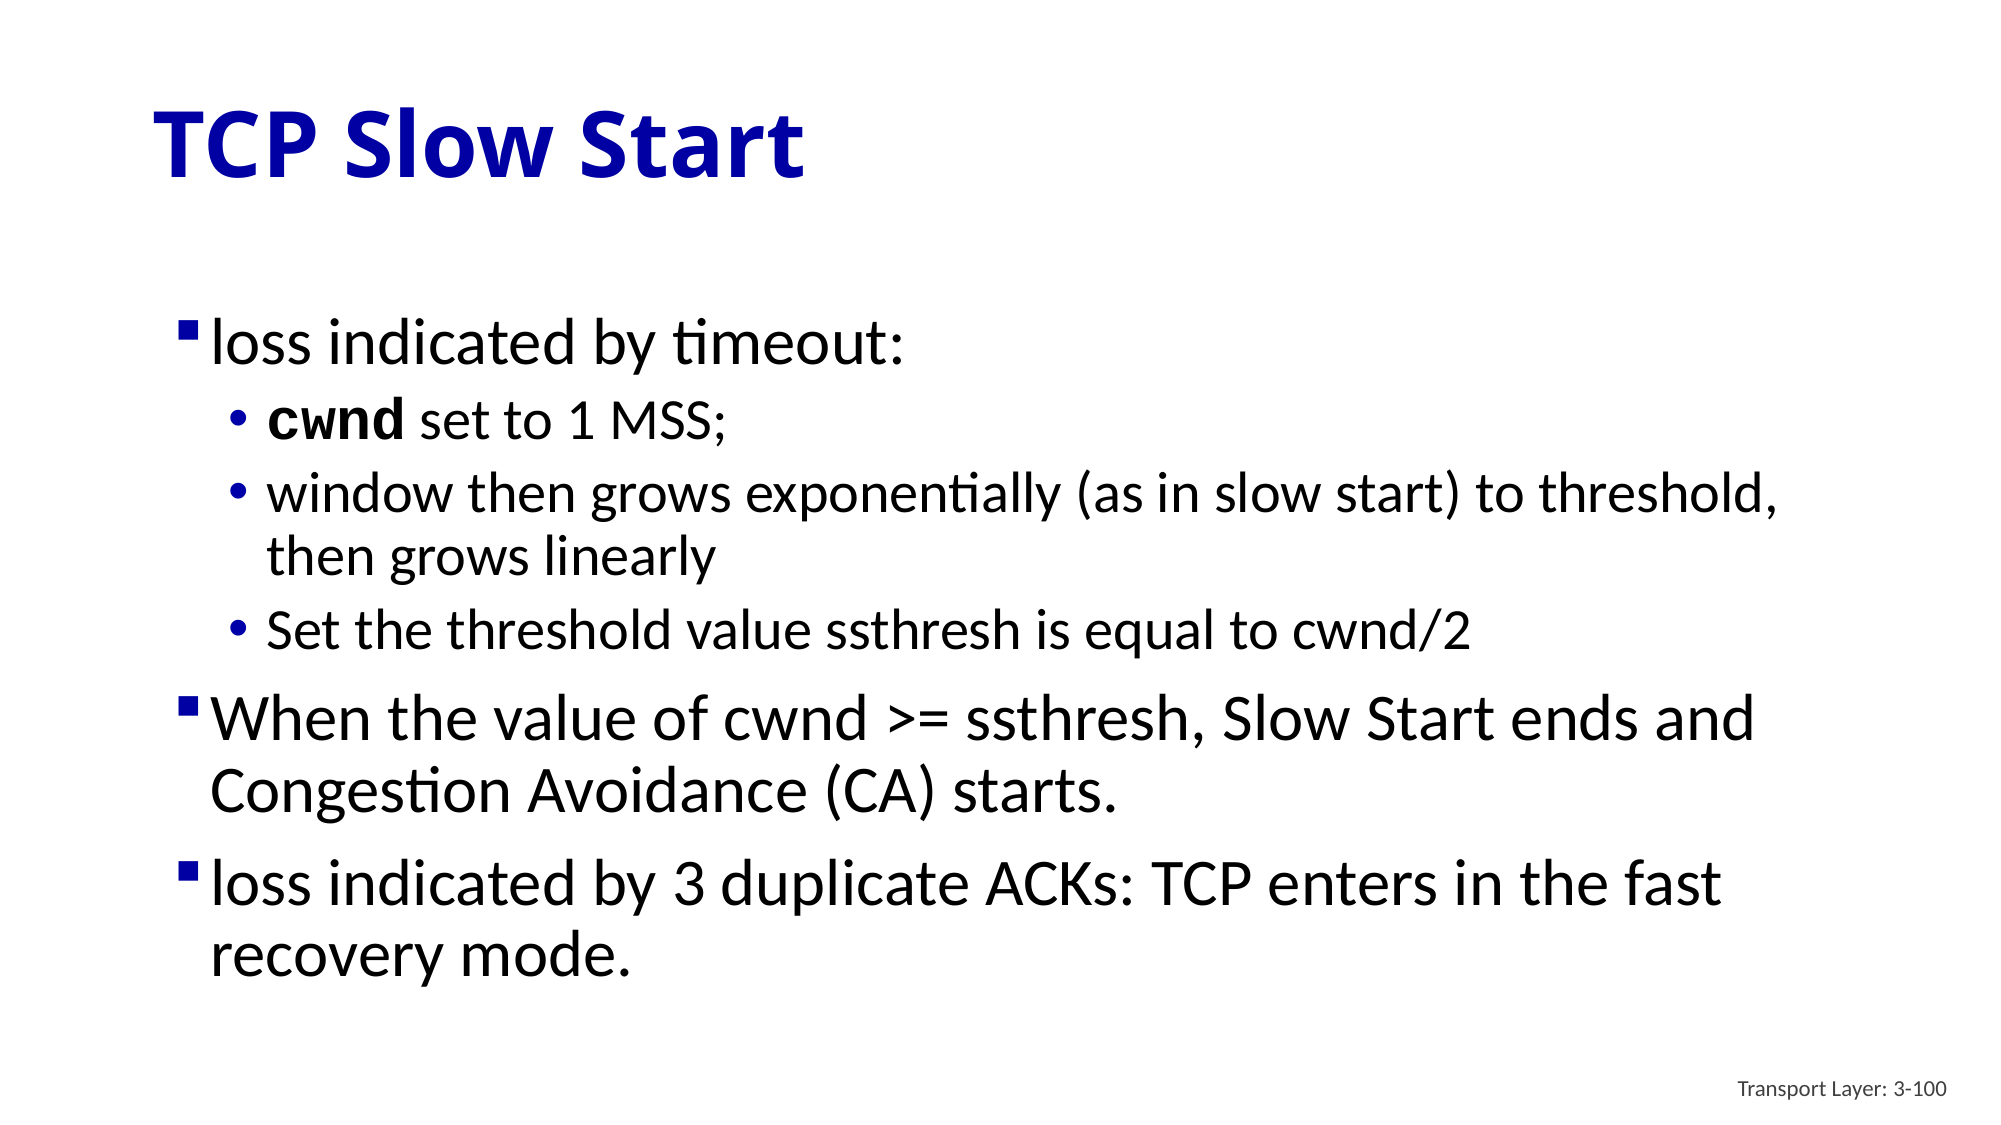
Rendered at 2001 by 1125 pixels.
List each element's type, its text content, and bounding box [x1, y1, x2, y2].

title TCP Slow Start [137, 74, 1863, 221]
list loss indicated by timeout: cwnd set to 1 MSS; window then grows exponentially (as in slow start) to threshold, then grows linearly Set the threshold value ssthresh is equal to cwnd/2 When the value of cwnd >= ssthresh, Slow Start ends and Congestion Avoidance (CA) starts. loss indicated by 3 duplicate ACKs: TCP enters in the fast recovery mode. [137, 299, 1863, 1014]
slide_number Transport Layer: 3-100 [1512, 1056, 1963, 1117]
